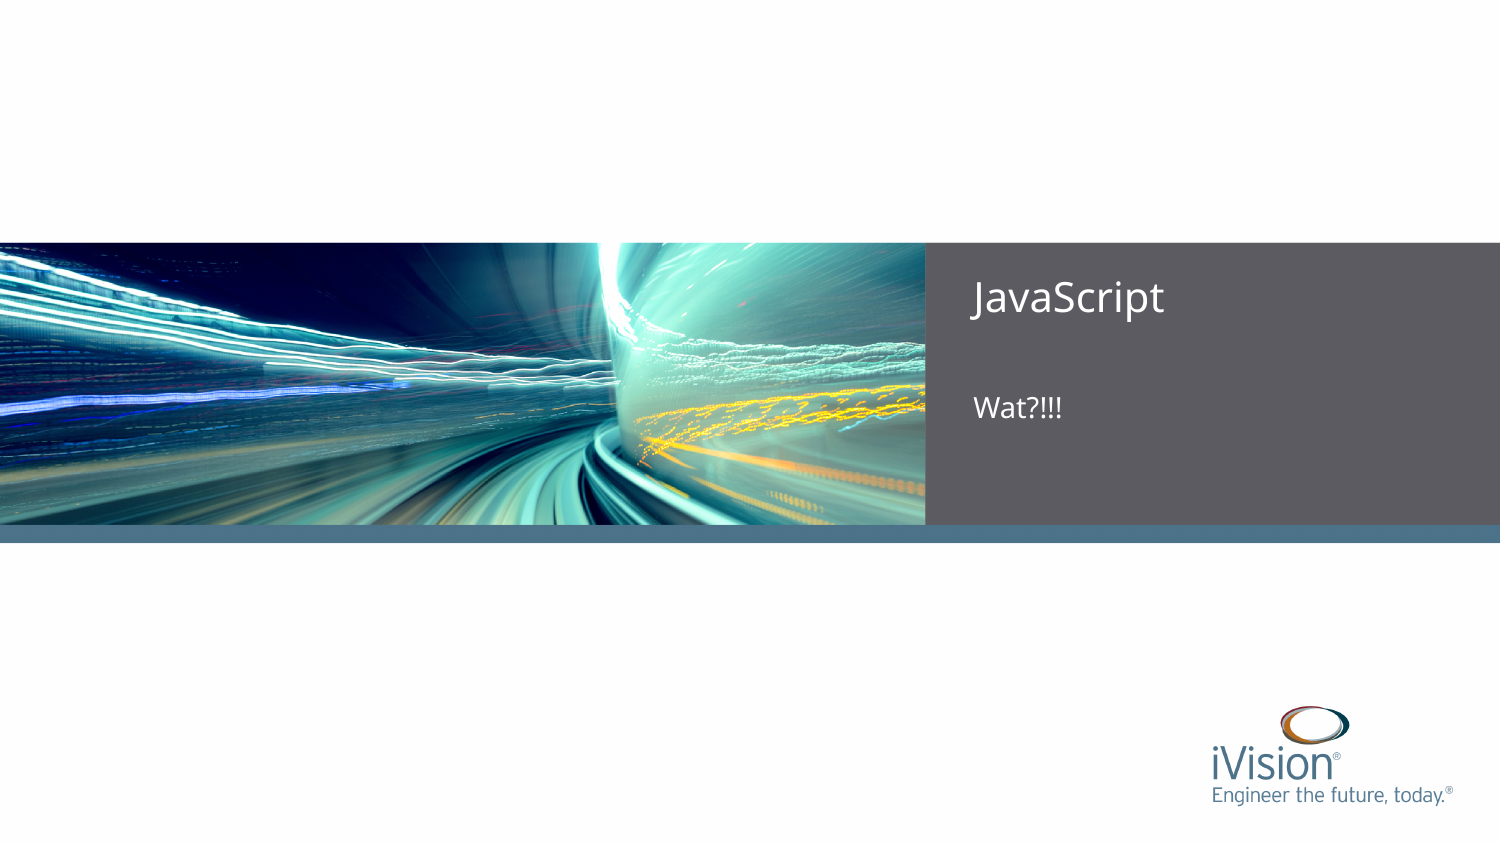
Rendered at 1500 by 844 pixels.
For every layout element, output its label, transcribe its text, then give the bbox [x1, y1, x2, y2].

list Wat?!!! [958, 381, 1460, 511]
list JavaScript [958, 268, 1460, 362]
picture [0, 0, 1500, 844]
